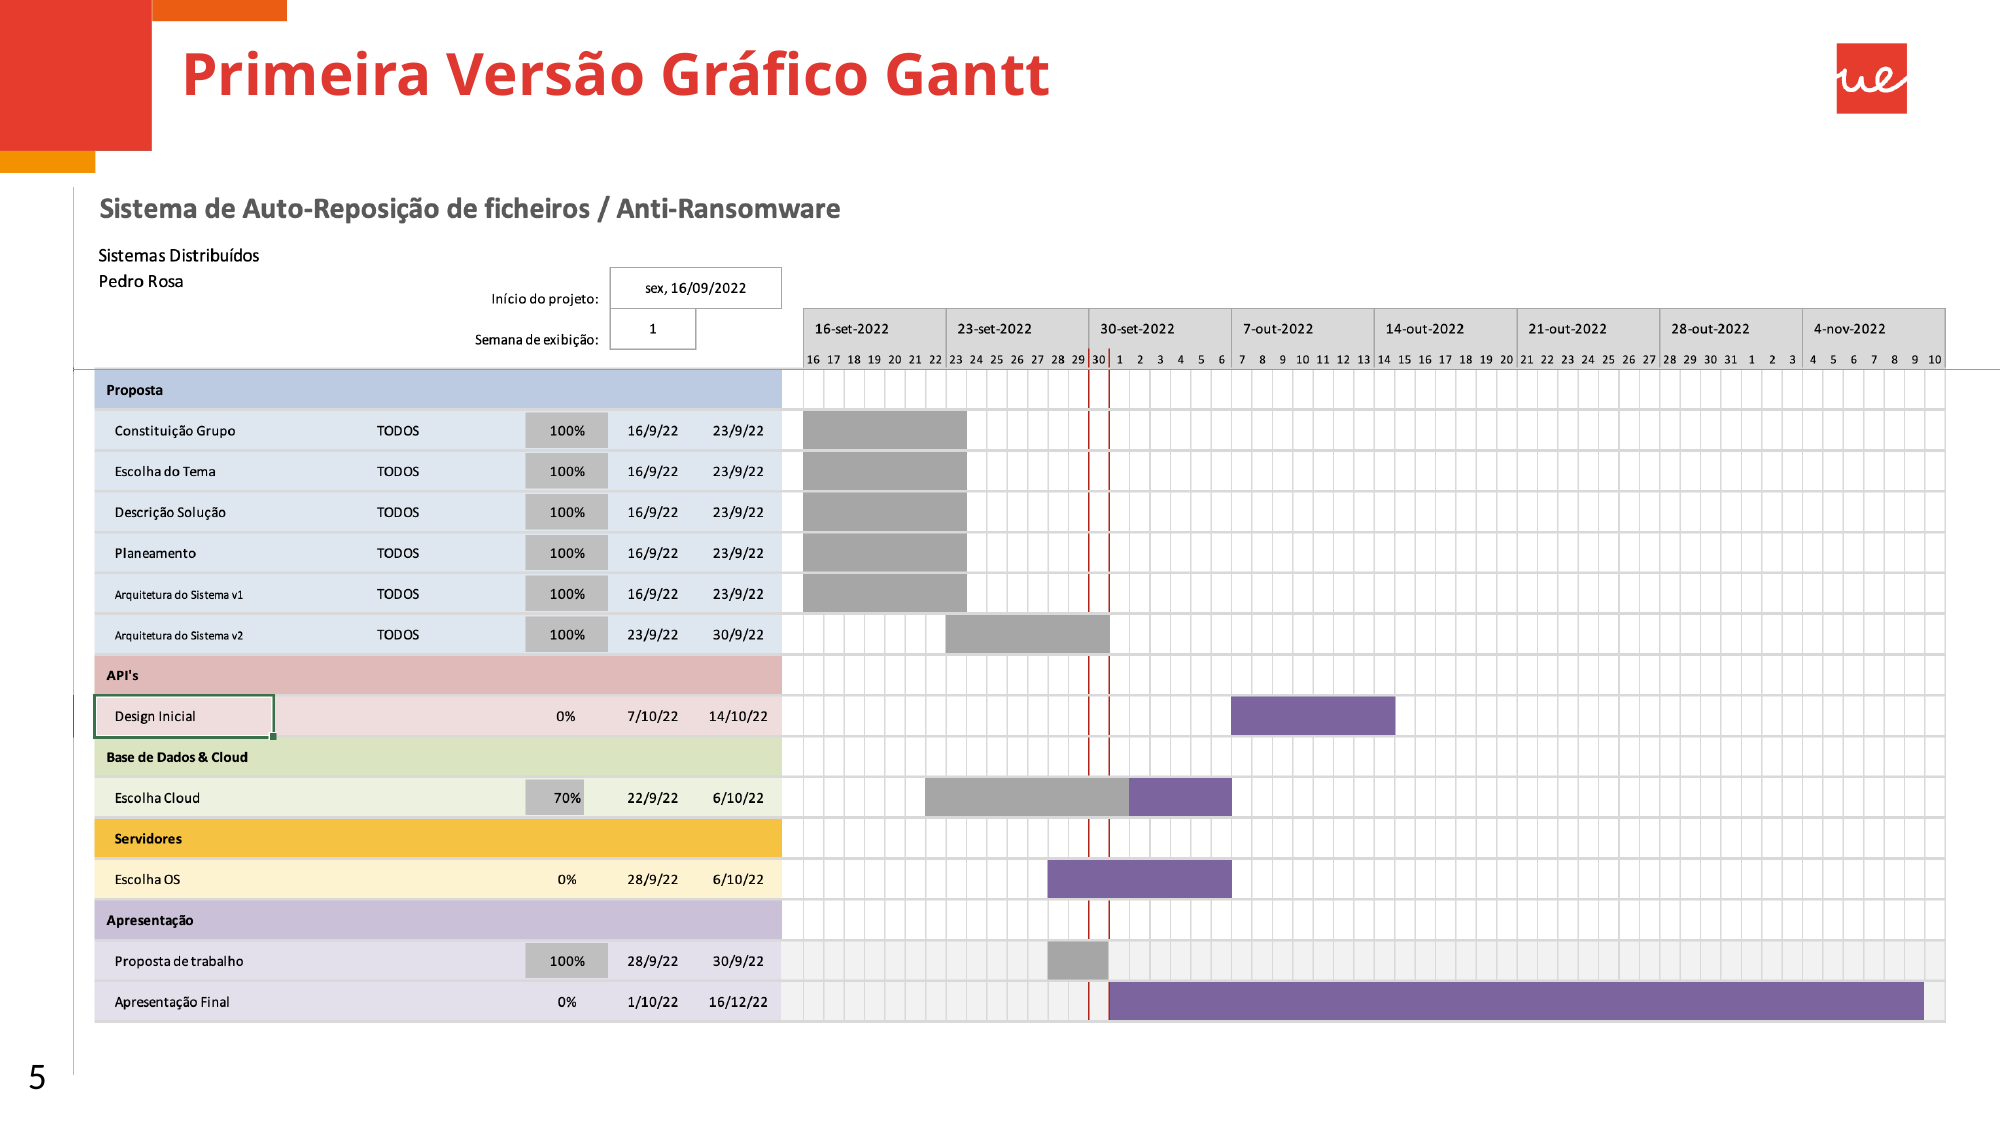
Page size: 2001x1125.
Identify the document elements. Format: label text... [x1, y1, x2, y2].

text_box Primeira Versão Gráfico Gantt [166, 38, 1728, 106]
picture [73, 187, 2000, 1075]
picture [1826, 34, 1916, 123]
picture [0, 0, 287, 174]
text_box 5 [1, 1044, 73, 1105]
